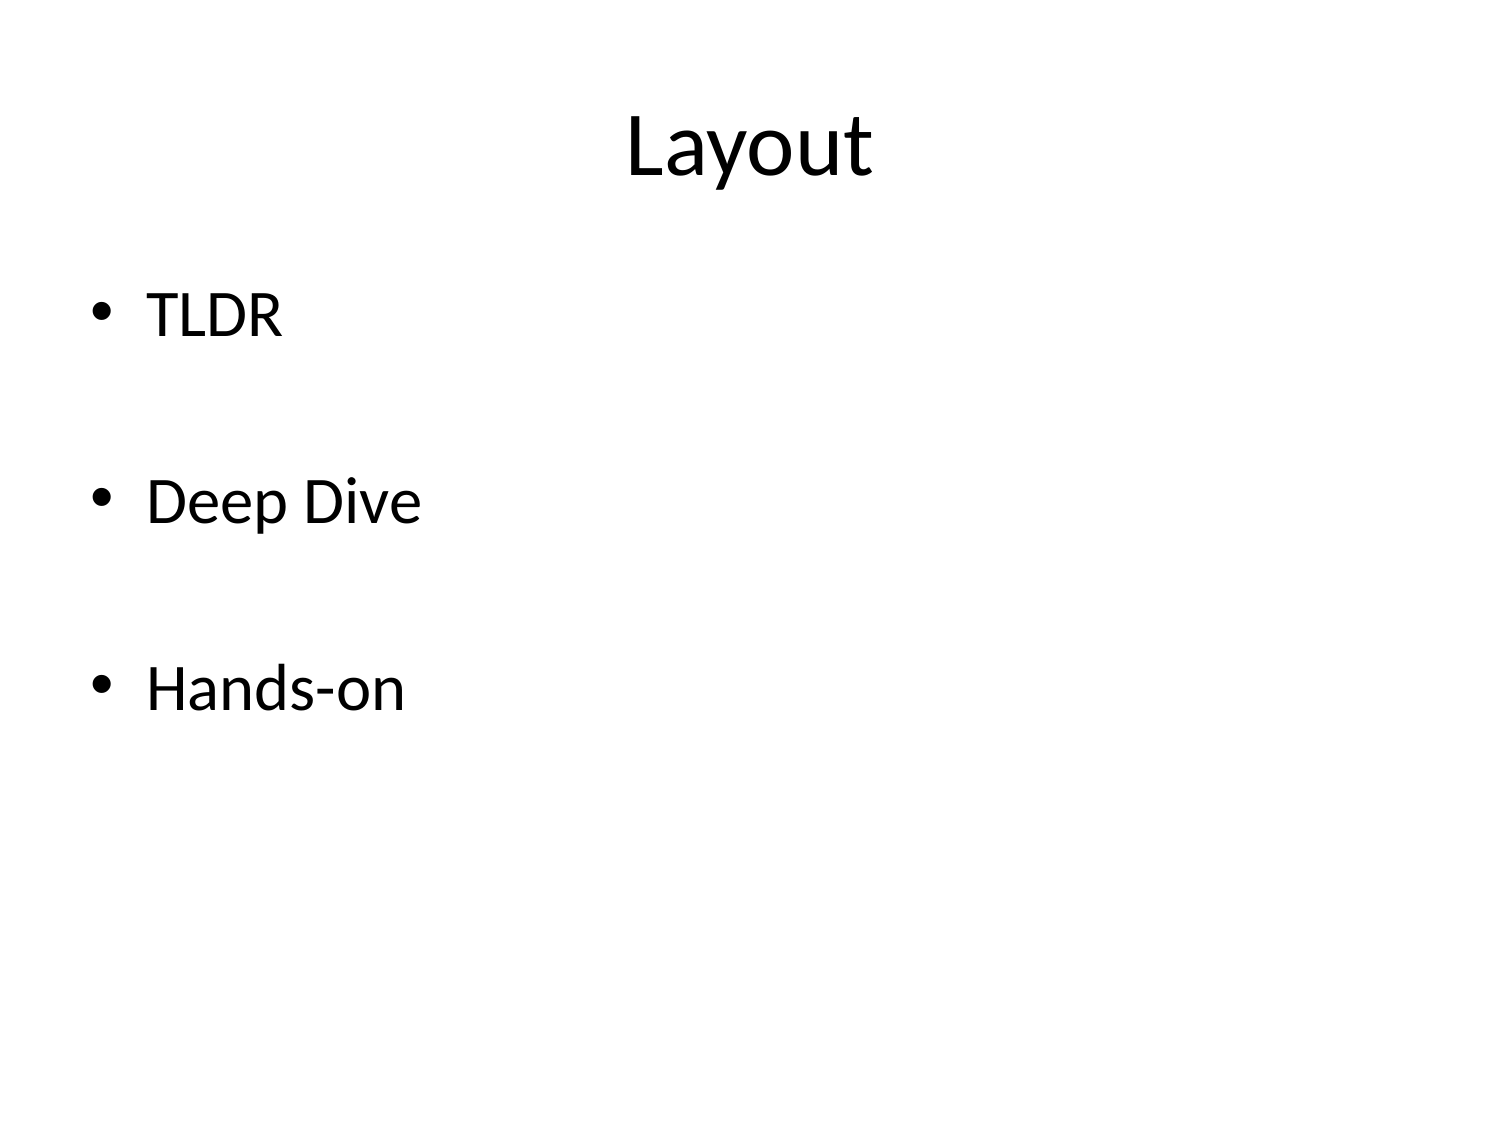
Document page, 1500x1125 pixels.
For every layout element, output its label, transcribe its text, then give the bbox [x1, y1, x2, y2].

title Layout [75, 45, 1425, 233]
list TLDR Deep Dive Hands-on [75, 262, 1425, 1005]
